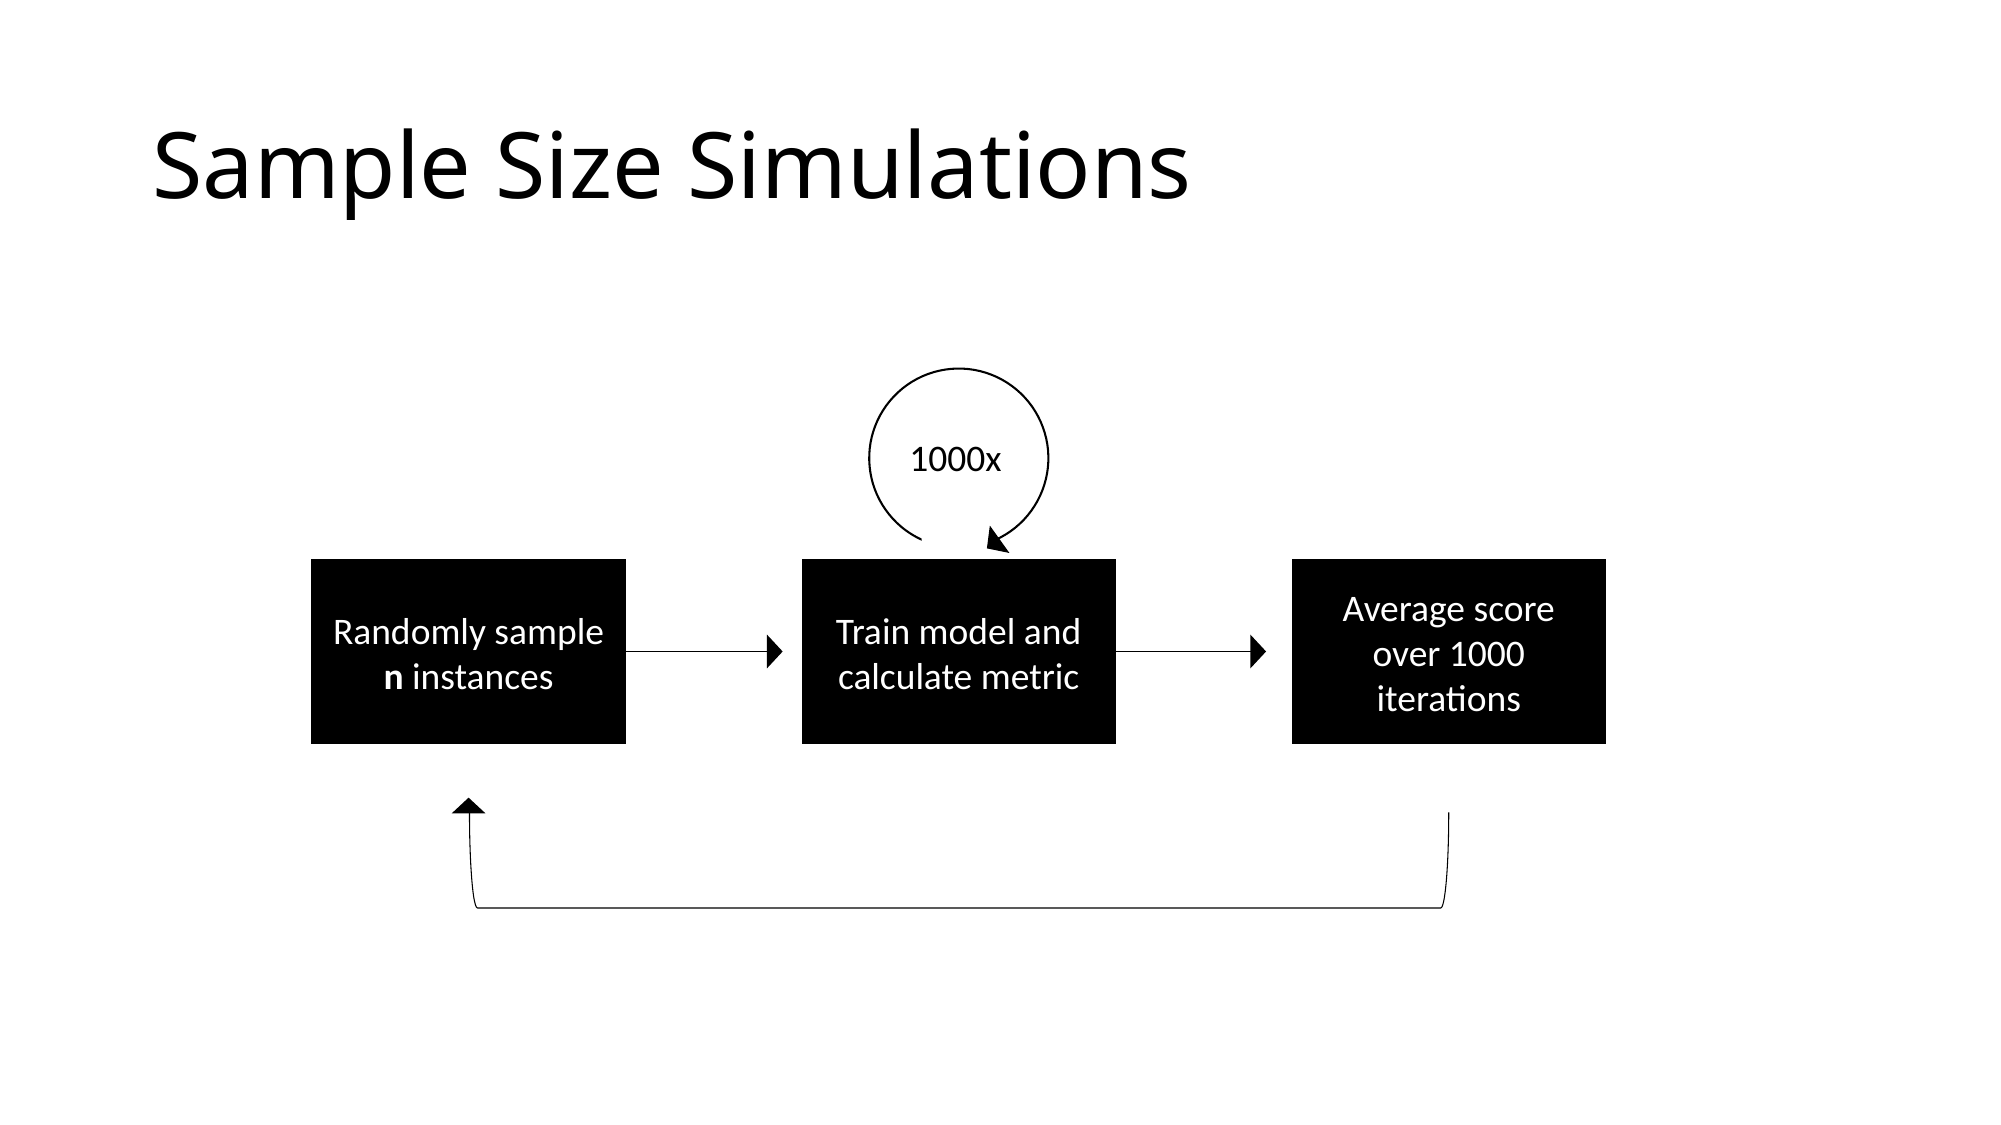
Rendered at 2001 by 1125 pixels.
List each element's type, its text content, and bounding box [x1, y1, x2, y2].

text_box Randomly sample n instances [311, 559, 626, 744]
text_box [869, 368, 1049, 585]
text_box Train model and calculate metric [802, 559, 1116, 744]
text_box [1250, 634, 1267, 669]
title Sample Size Simulations [137, 59, 1863, 278]
text_box [468, 812, 1450, 909]
text_box Average score over 1000 iterations [1292, 559, 1606, 744]
text_box [766, 634, 783, 669]
text_box [451, 797, 486, 814]
